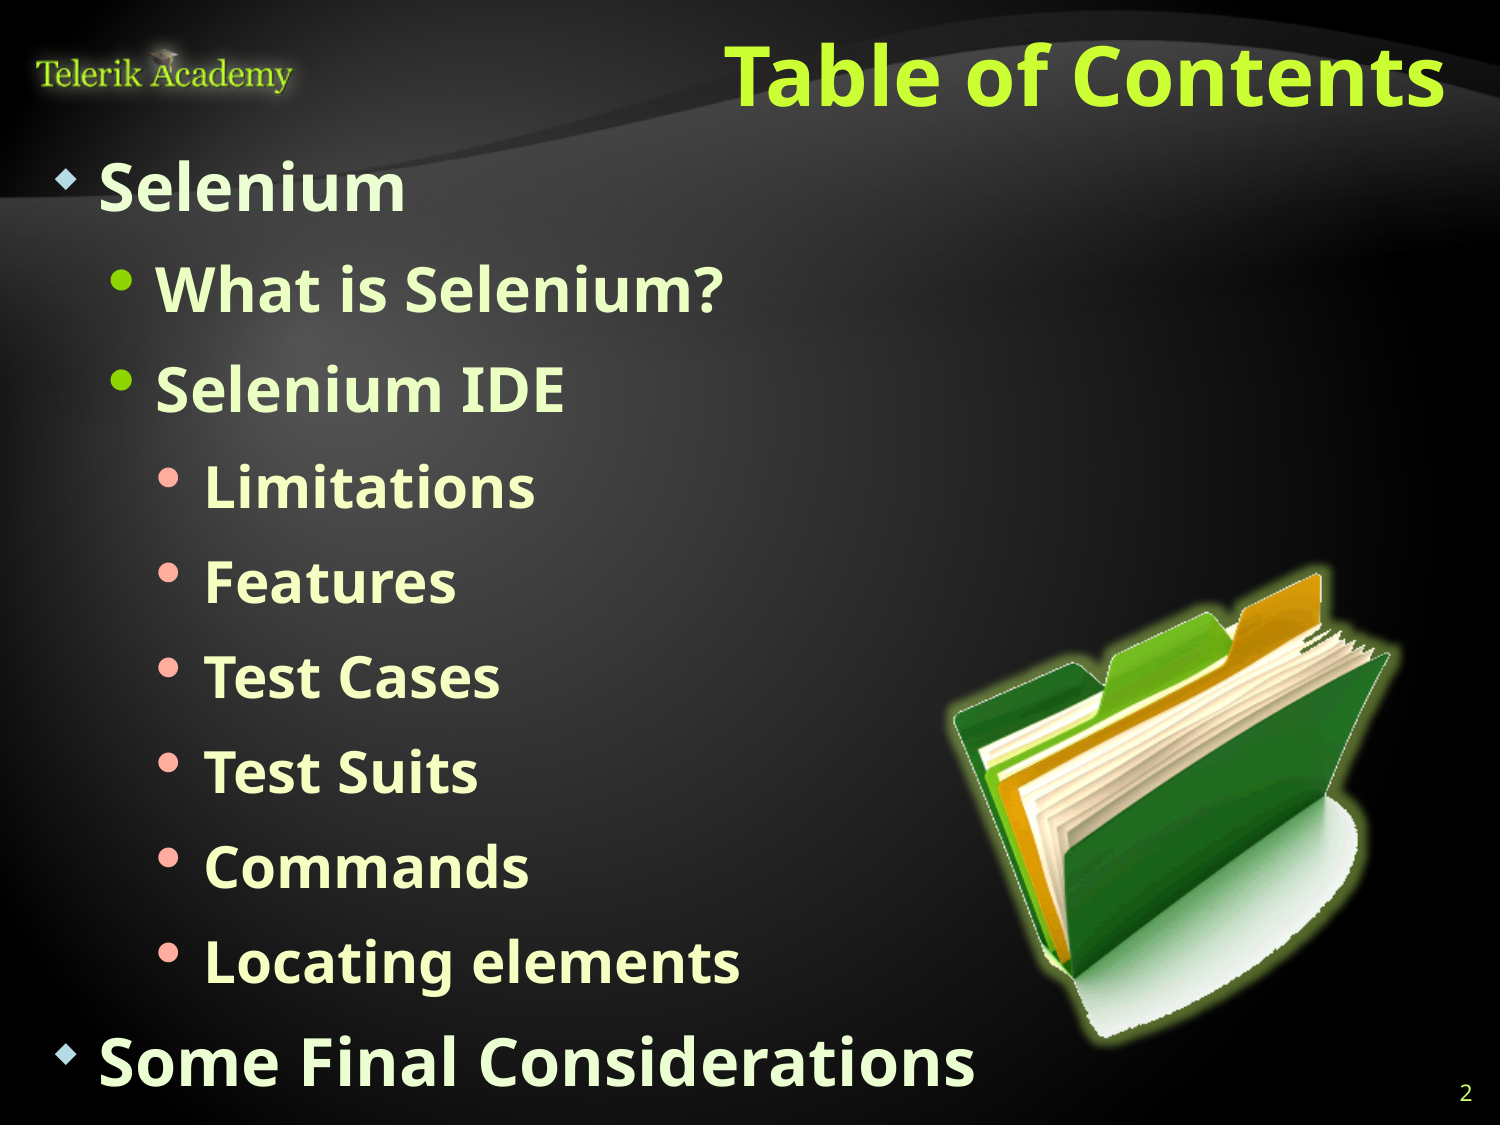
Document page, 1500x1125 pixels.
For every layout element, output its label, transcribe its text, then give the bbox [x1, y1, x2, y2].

list Selenium What is Selenium? Selenium IDE Limitations Features Test Cases Test Suits Commands Locating elements Some Final Considerations [37, 137, 1463, 1063]
picture [0, 0, 1500, 1125]
list Parameters vary, however they are typically: A locator for identifying a UI element within a page A text pattern for verifying or asserting expected page content A text pattern or a selenium variable for entering text in an input field or for selecting an option from an option list [918, 555, 1448, 1047]
slide_number 2 [1412, 1074, 1488, 1113]
title Table of Contents [300, 12, 1463, 137]
title Selenium Parameters [915, 552, 1451, 1051]
